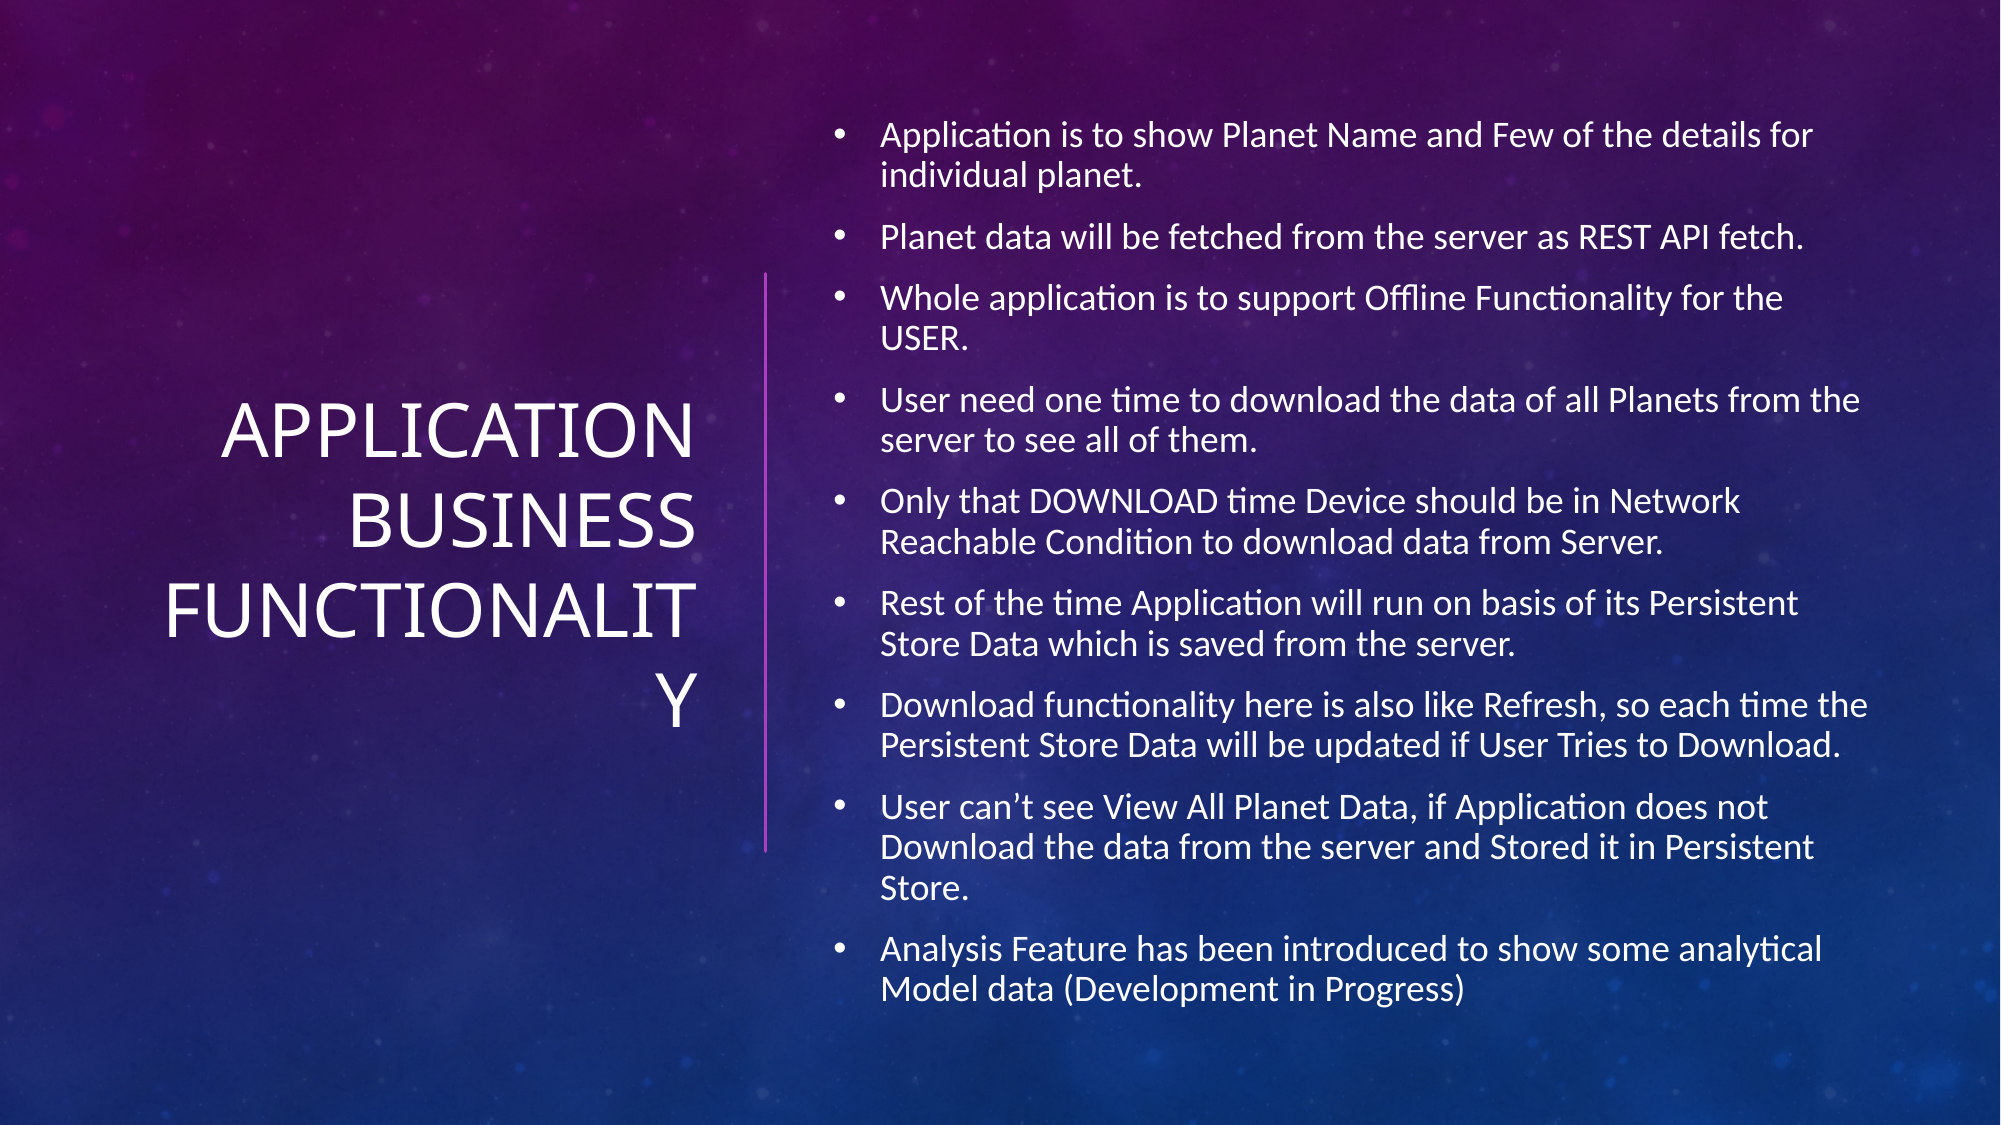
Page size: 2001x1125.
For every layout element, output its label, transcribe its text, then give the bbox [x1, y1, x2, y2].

title Application Business Functionality [112, 188, 713, 937]
text_box [0, 0, 2000, 1125]
list Application is to show Planet Name and Few of the details for individual planet. Planet data will be fetched from the server as REST API fetch. Whole application is to support Offline Functionality for the USER. User need one time to download the data of all Planets from the server to see all of them. Only that DOWNLOAD time Device should be in Network Reachable Condition to download data from Server. Rest of the time Application will run on basis of its Persistent Store Data which is saved from the server. Download functionality here is also like Refresh, so each time the Persistent Store Data will be updated if User Tries to Download. User can’t see View All Planet Data, if Application does not Download the data from the server and Stored it in Persistent Store. Analysis Feature has been introduced to show some analytical Model data (Development in Progress) [818, 77, 1888, 1048]
